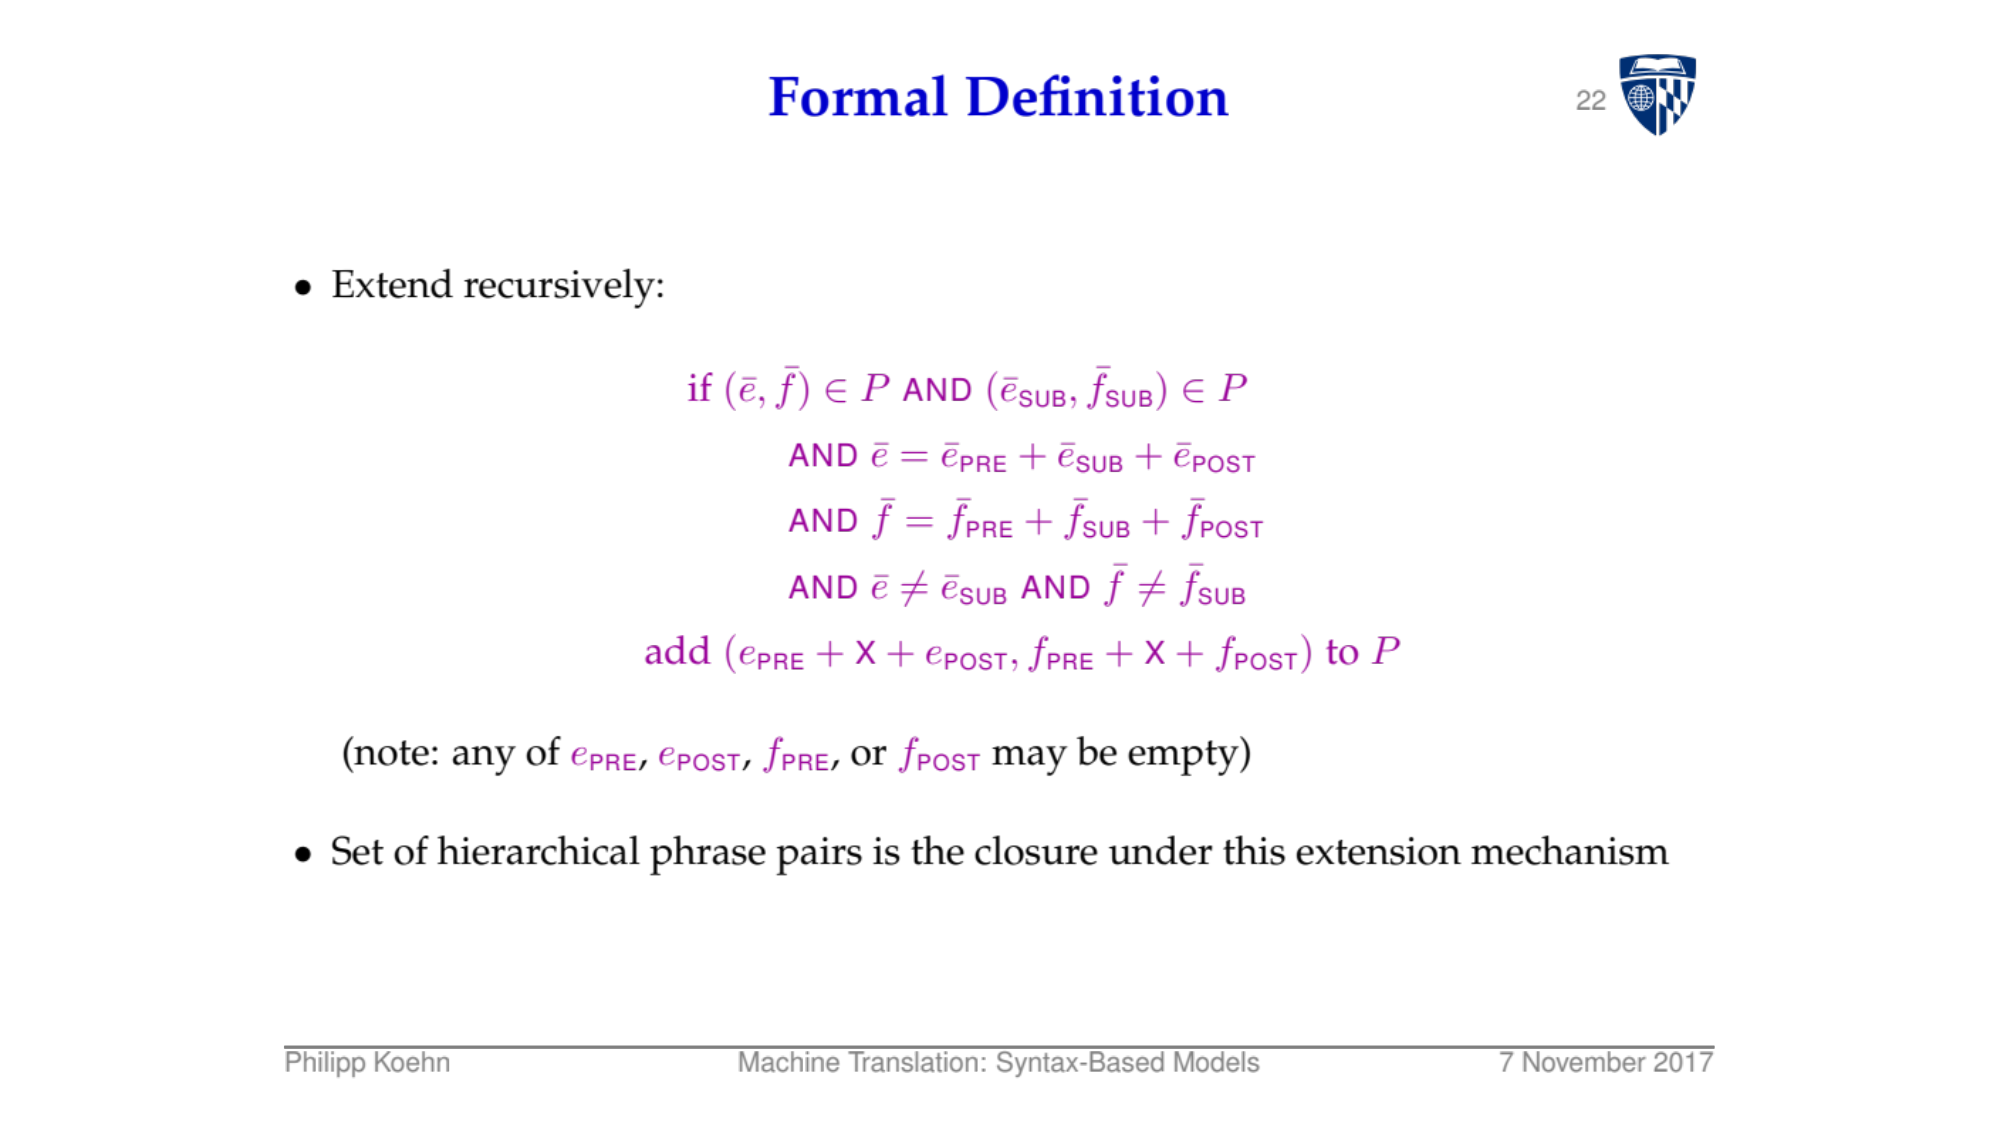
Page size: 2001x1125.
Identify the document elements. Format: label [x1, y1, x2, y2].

picture [201, 0, 1795, 1125]
